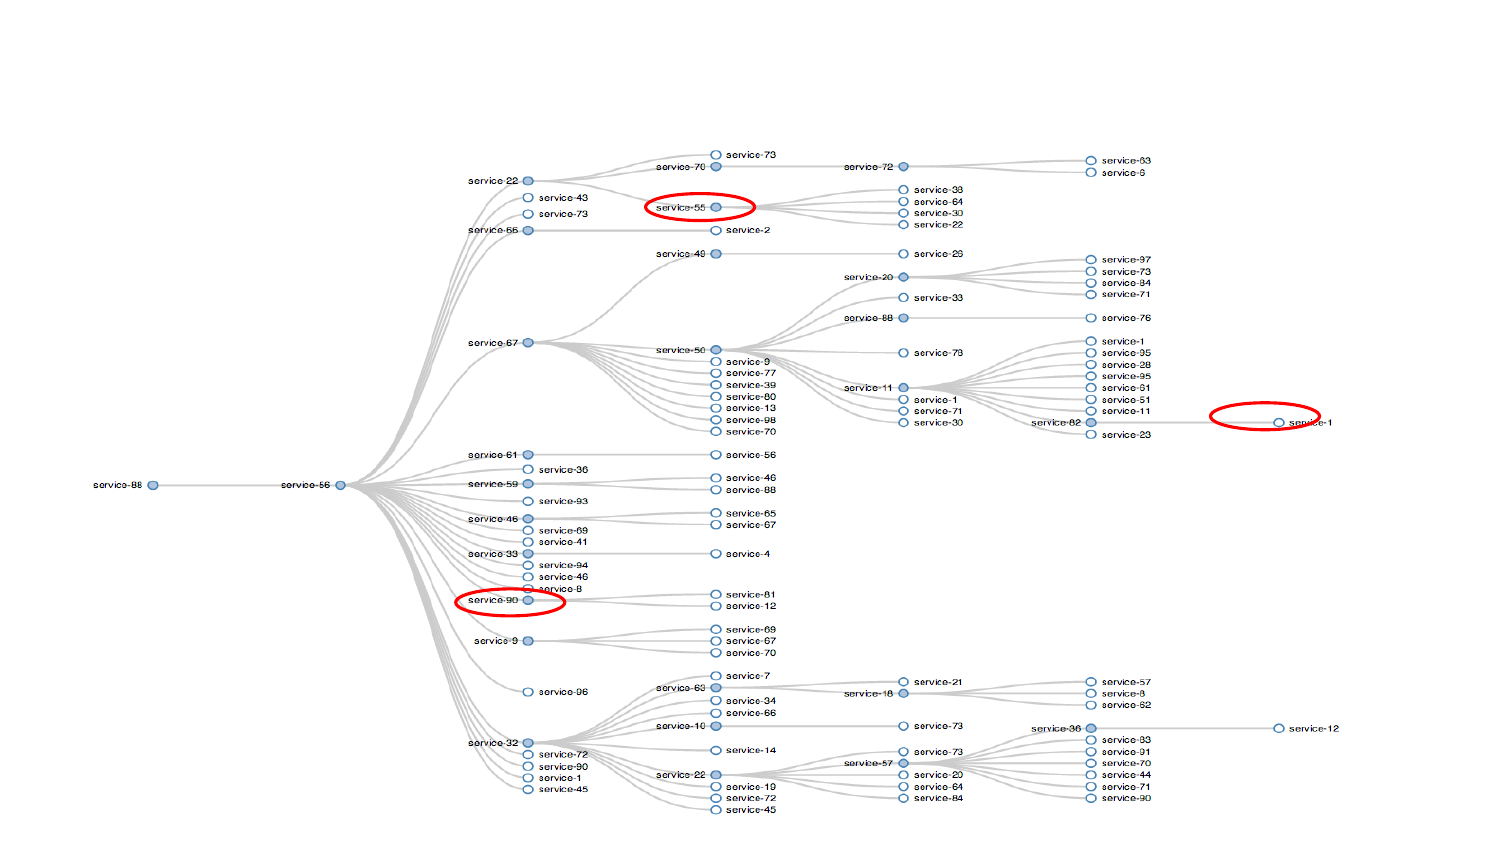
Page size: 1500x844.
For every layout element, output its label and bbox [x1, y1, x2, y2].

picture [86, 129, 1395, 826]
